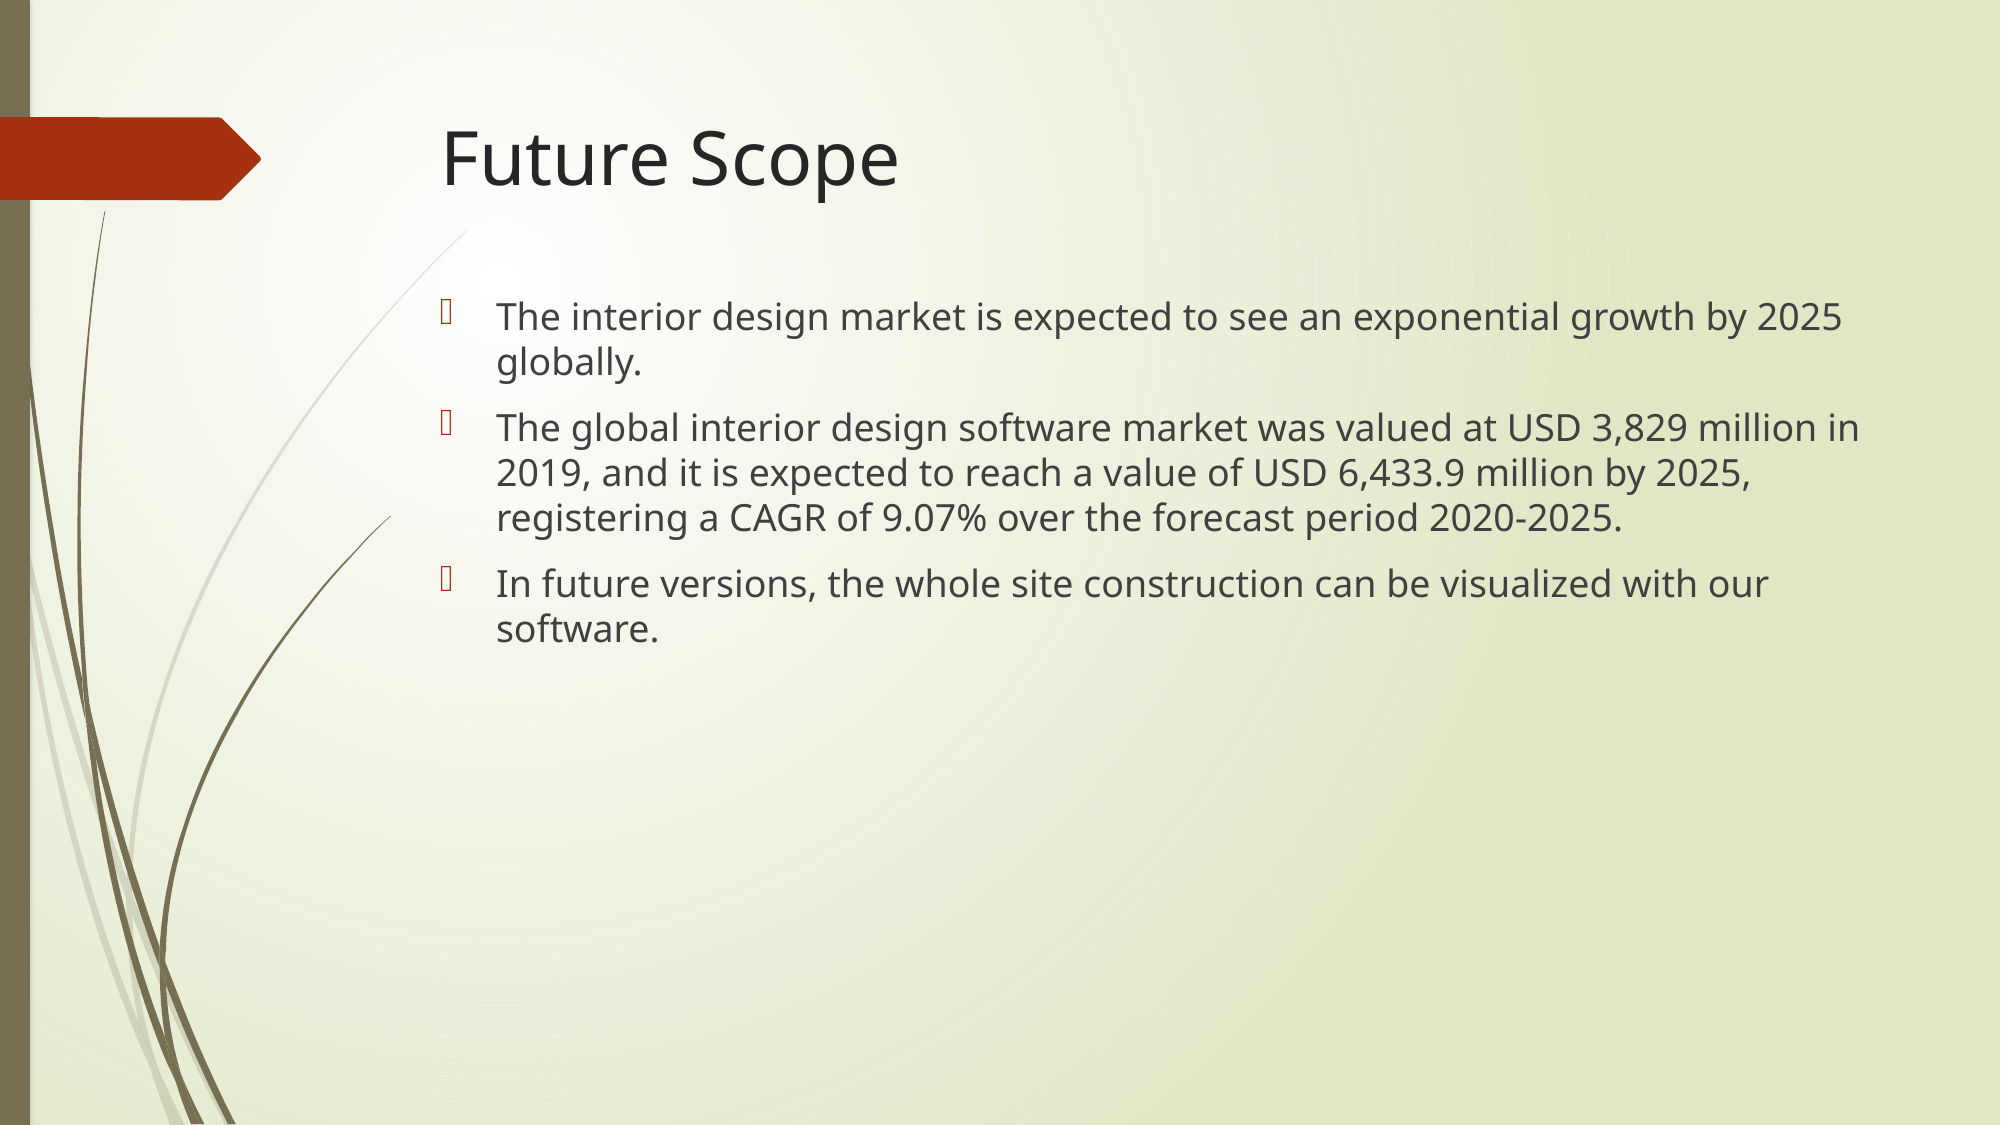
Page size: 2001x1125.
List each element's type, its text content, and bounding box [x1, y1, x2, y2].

title Future Scope [425, 102, 1888, 285]
list The interior design market is expected to see an exponential growth by 2025 globally. The global interior design software market was valued at USD 3,829 million in 2019, and it is expected to reach a value of USD 6,433.9 million by 2025, registering a CAGR of 9.07% over the forecast period 2020-2025. In future versions, the whole site construction can be visualized with our software. [424, 285, 1888, 906]
